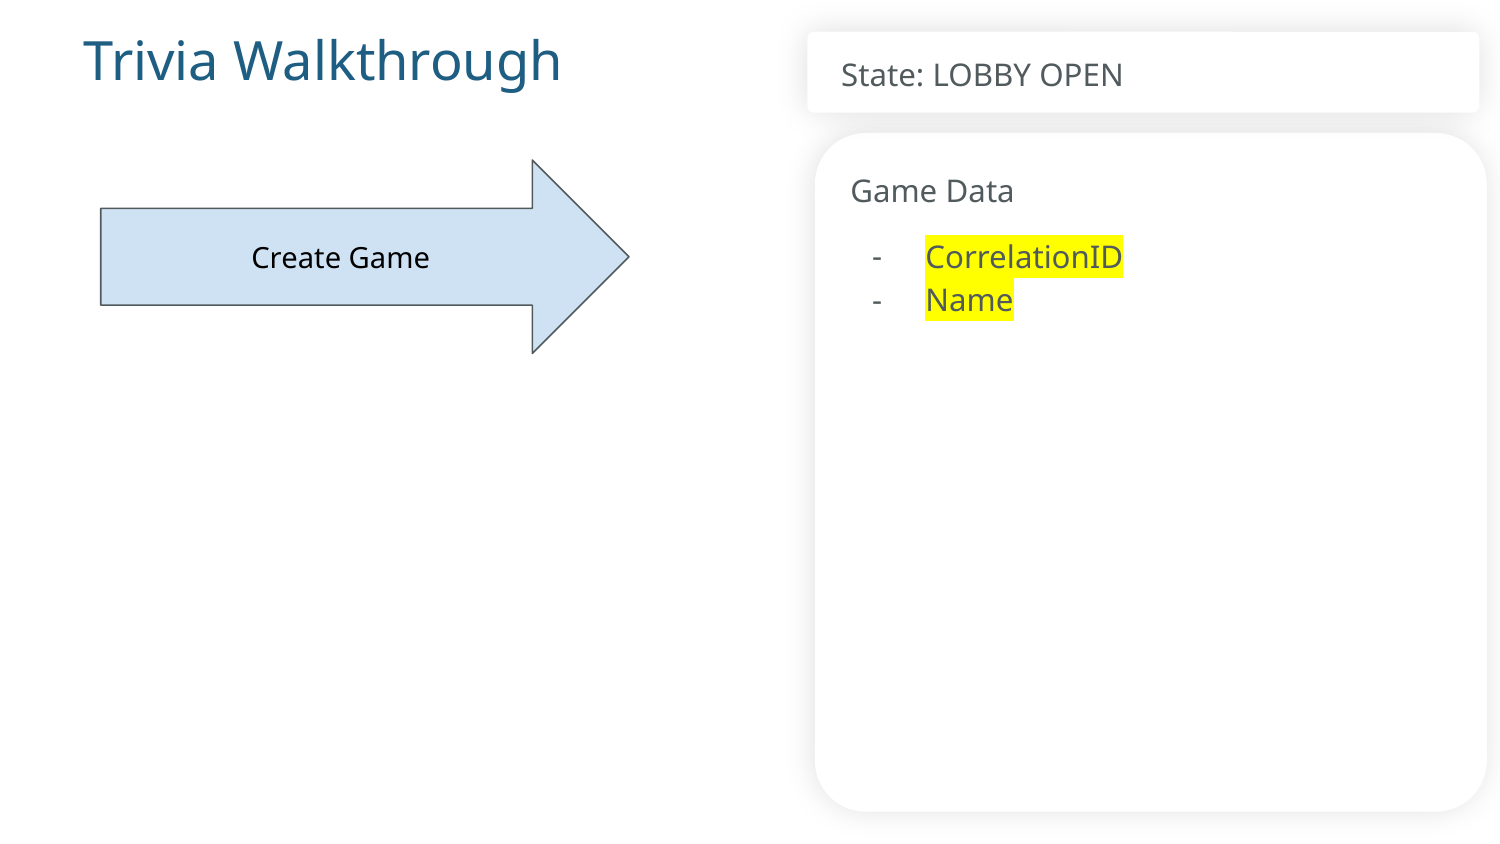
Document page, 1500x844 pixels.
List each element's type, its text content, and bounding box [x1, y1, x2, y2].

list CorrelationID Name [835, 235, 1452, 770]
subtitle Game Data [835, 160, 1452, 235]
title Trivia Walkthrough [68, 18, 831, 99]
text_box Create Game [100, 160, 630, 354]
subtitle State: LOBBY OPEN [826, 44, 1443, 104]
text_box [814, 132, 1487, 812]
text_box [807, 31, 1480, 113]
